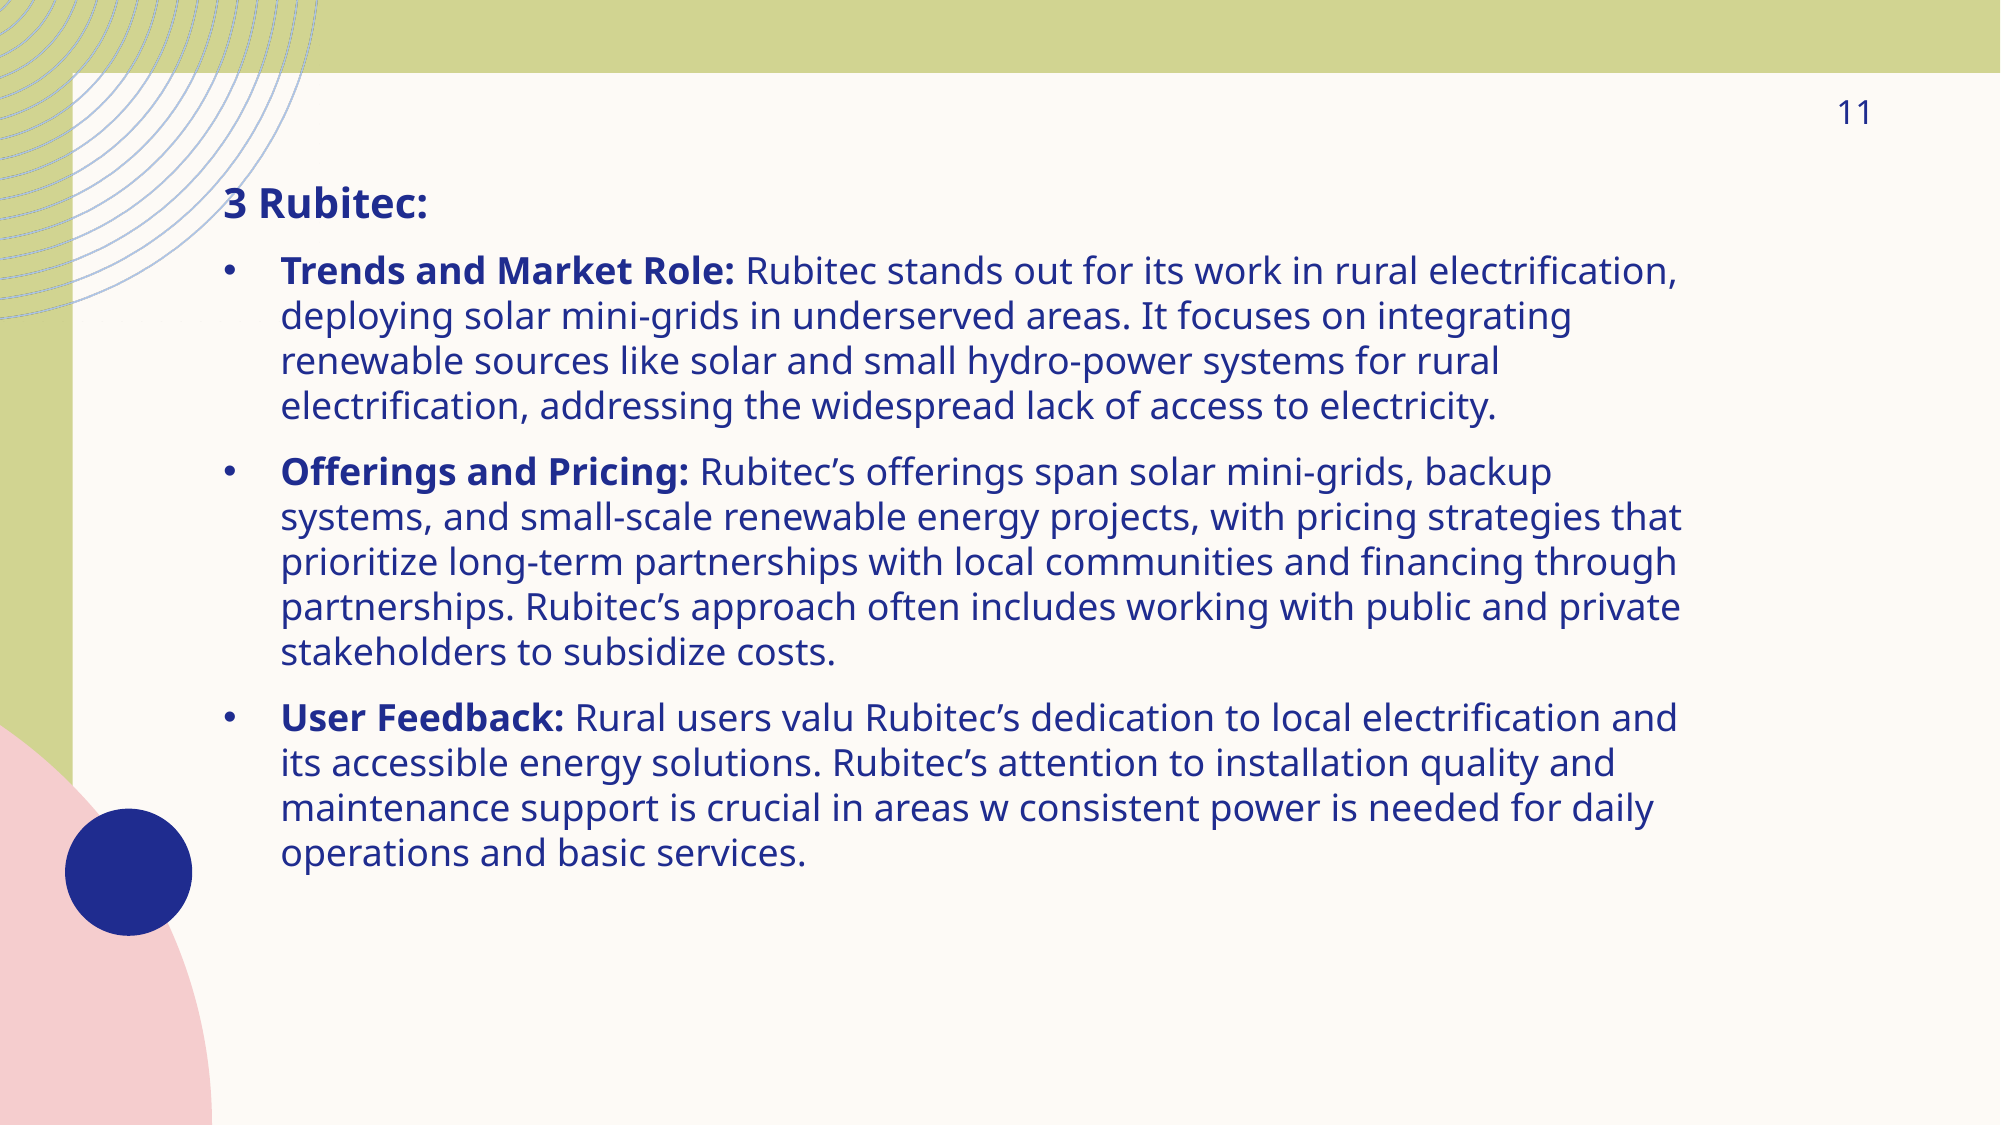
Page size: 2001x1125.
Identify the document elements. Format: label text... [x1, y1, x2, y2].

list 3 Rubitec: Trends and Market Role: Rubitec stands out for its work in rural electrification, deploying solar mini-grids in underserved areas. It focuses on integrating renewable sources like solar and small hydro-power systems for rural electrification, addressing the widespread lack of access to electricity. Offerings and Pricing: Rubitec’s offerings span solar mini-grids, backup systems, and small-scale renewable energy projects, with pricing strategies that prioritize long-term partnerships with local communities and financing through partnerships. Rubitec’s approach often includes working with public and private stakeholders to subsidize costs. User Feedback: Rural users valu Rubitec’s dedication to local electrification and its accessible energy solutions. Rubitec’s attention to installation quality and maintenance support is crucial in areas w consistent power is needed for daily operations and basic services. [208, 110, 1713, 1028]
picture [0, 0, 2001, 785]
slide_number 11 [1712, 75, 1875, 153]
